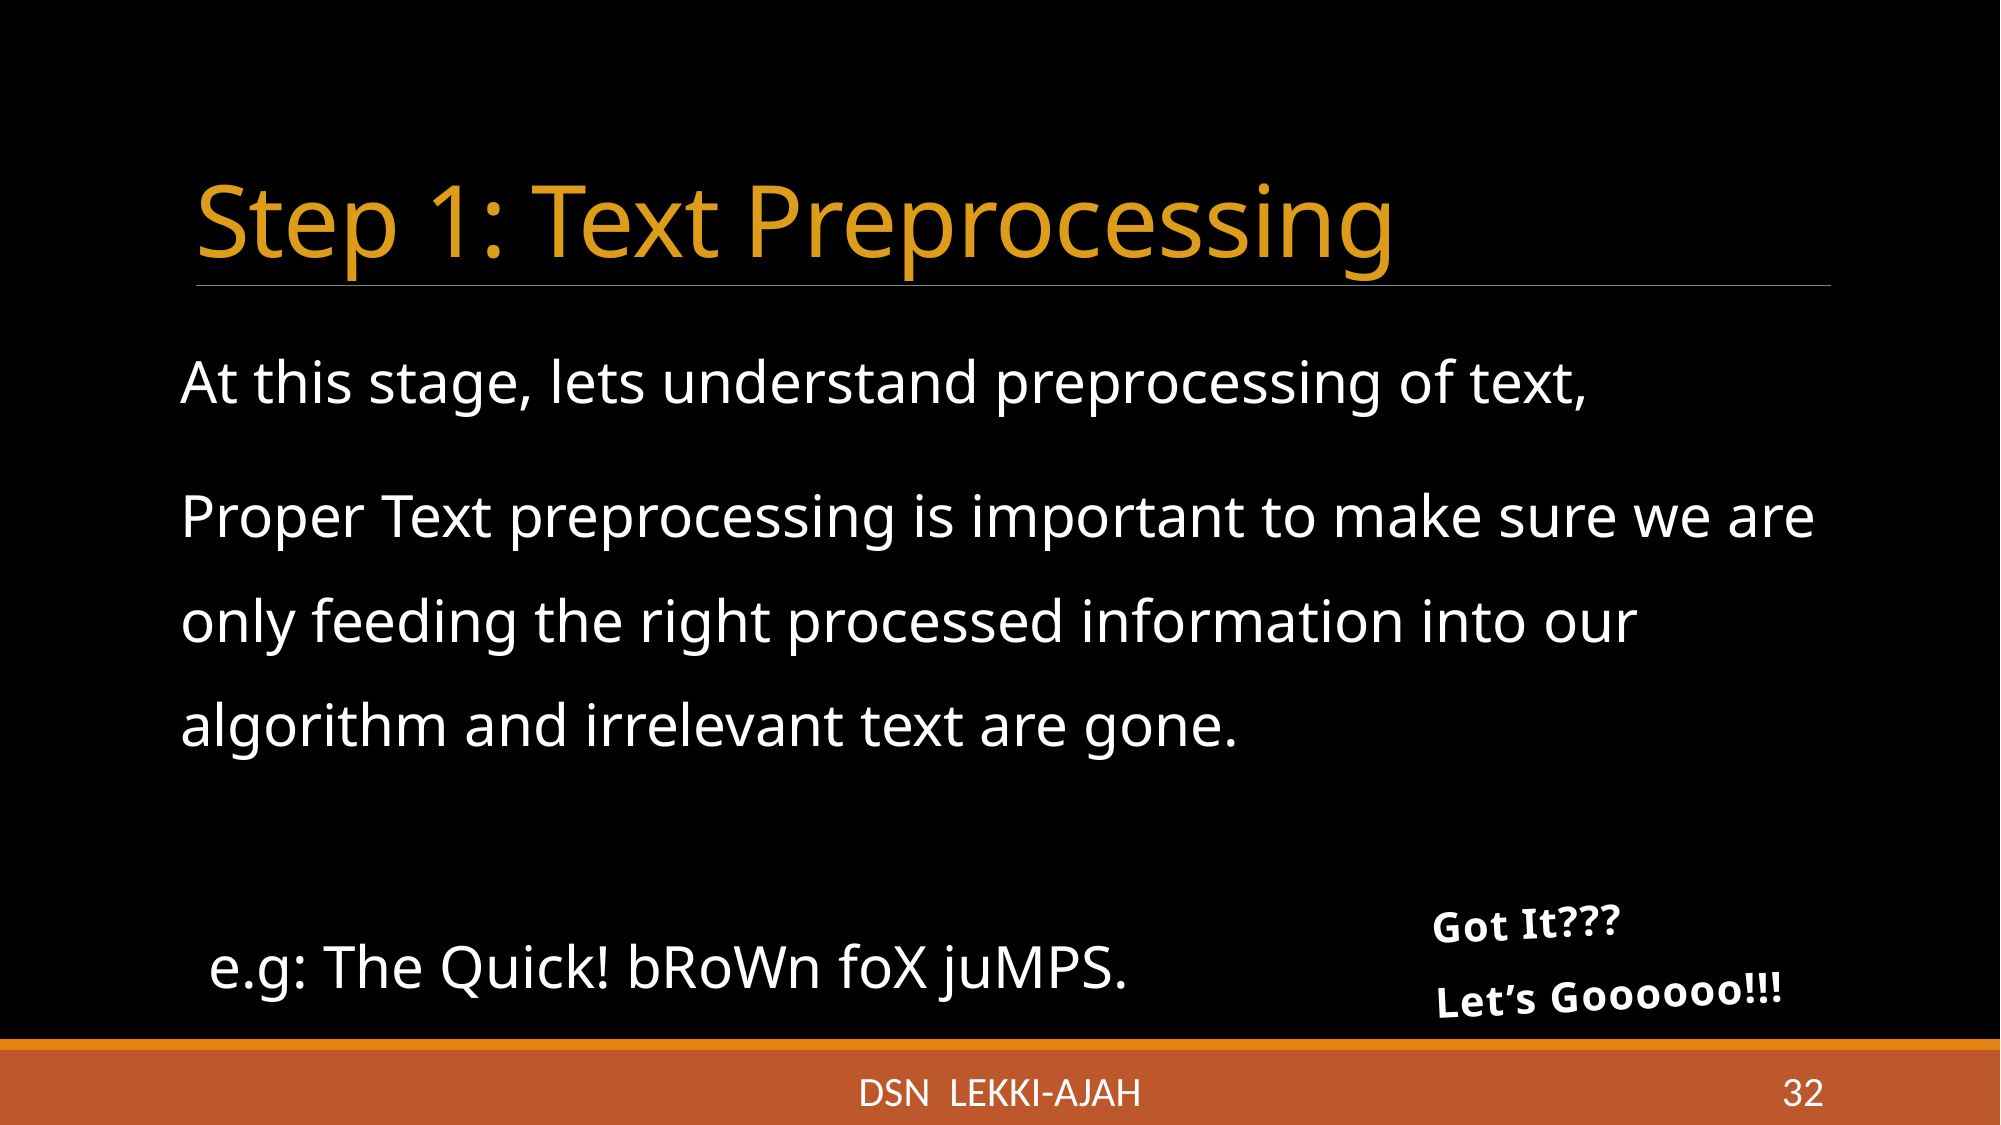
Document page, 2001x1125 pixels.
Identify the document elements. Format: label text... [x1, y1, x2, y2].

list At this stage, lets understand preprocessing of text, Proper Text preprocessing is important to make sure we are only feeding the right processed information into our algorithm and irrelevant text are gone. [180, 302, 1830, 920]
text_box e.g: The Quick! bRoWn foX juMPS. [190, 922, 1148, 1057]
footer DSN LEKKI-AJAH [604, 1059, 1396, 1120]
title Step 1: Text Preprocessing [180, 47, 1830, 285]
text_box Got It??? Let’s Goooooo!!! [1413, 843, 1968, 1036]
slide_number 32 [1624, 1059, 1840, 1120]
